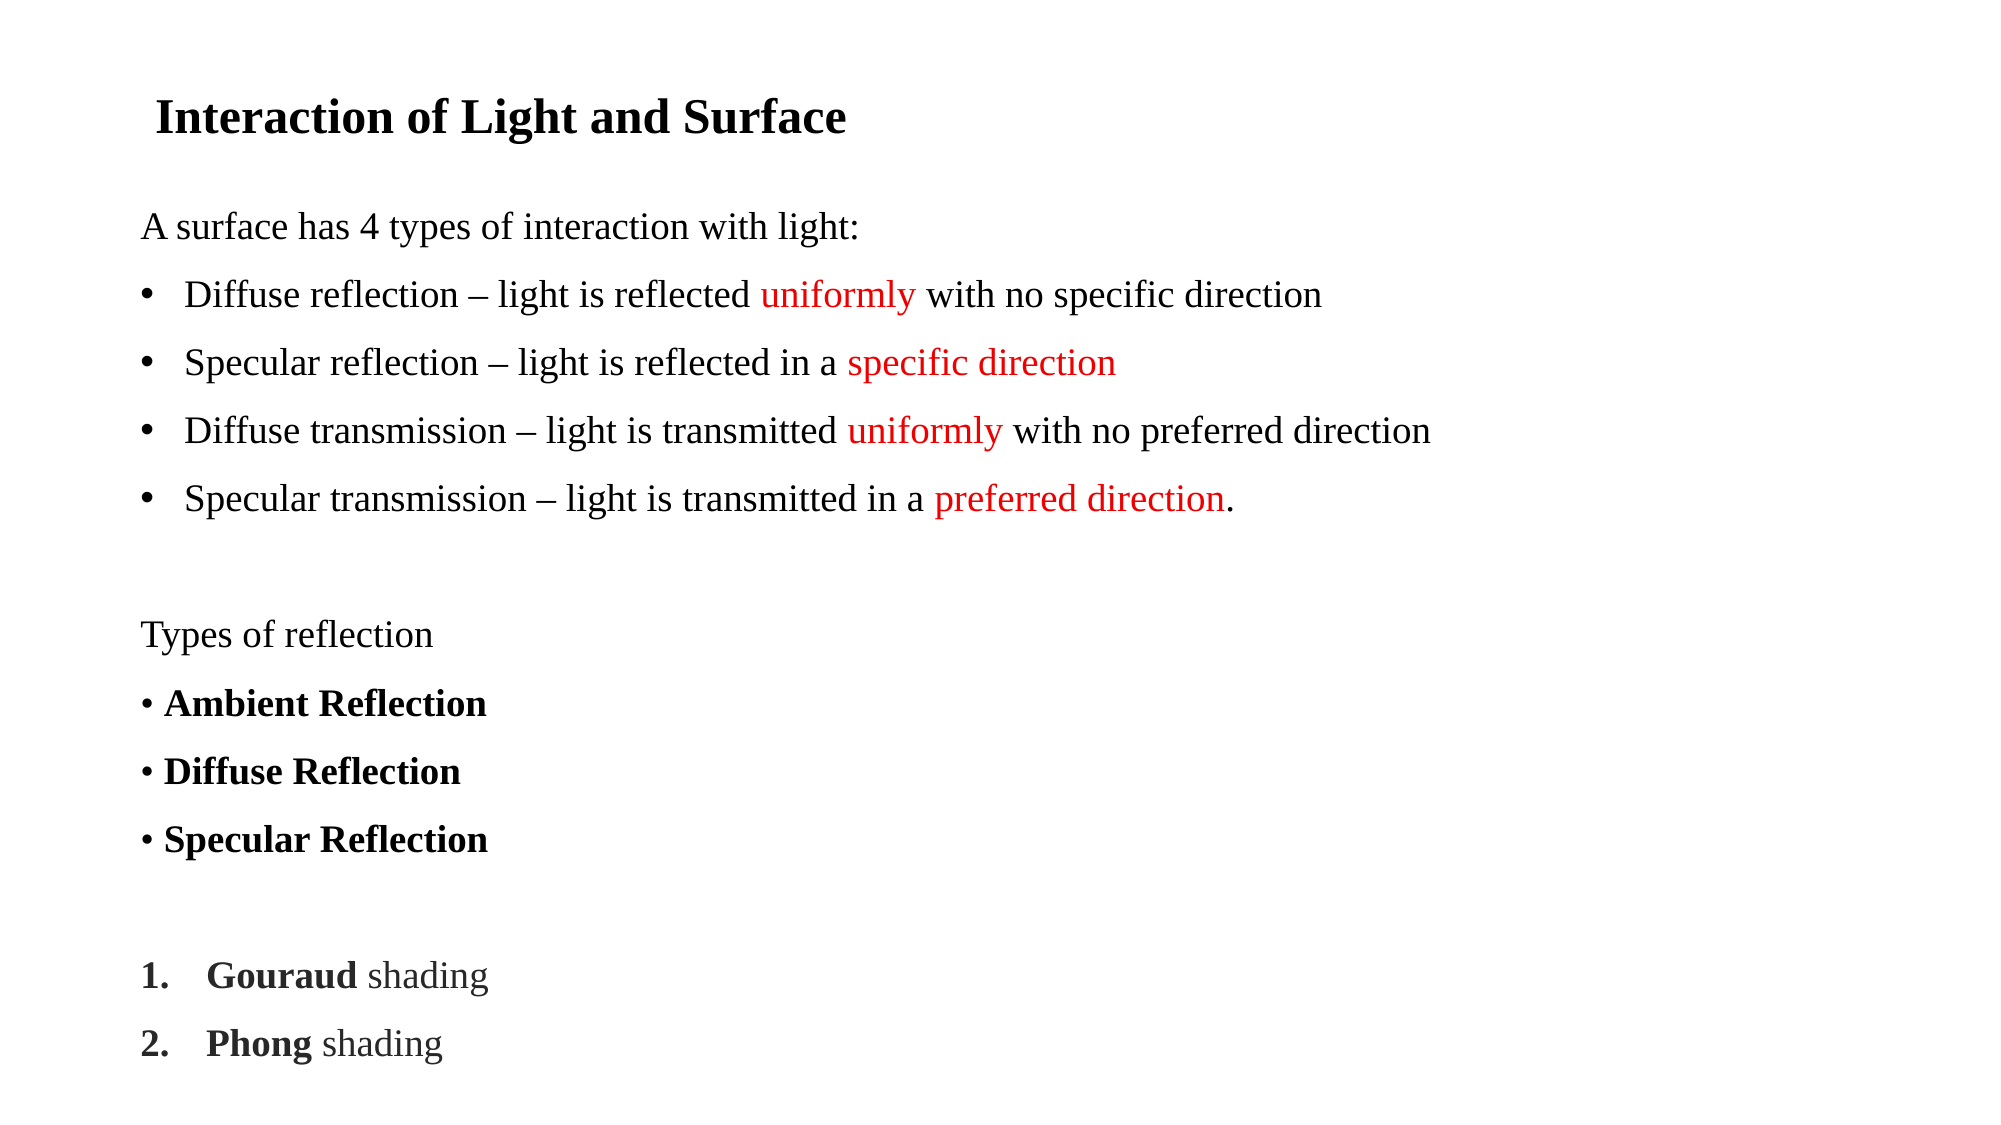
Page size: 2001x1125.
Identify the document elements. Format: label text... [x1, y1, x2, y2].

text_box Interaction of Light and Surface [140, 76, 1141, 151]
subtitle A surface has 4 types of interaction with light: Diffuse reflection – light is reflected uniformly with no specific direction Specular reflection – light is reflected in a specific direction Diffuse transmission – light is transmitted uniformly with no preferred direction Specular transmission – light is transmitted in a preferred direction. Types of reflection • Ambient Reflection • Diffuse Reflection • Specular Reflection Gouraud shading Phong shading [140, 203, 1836, 1068]
